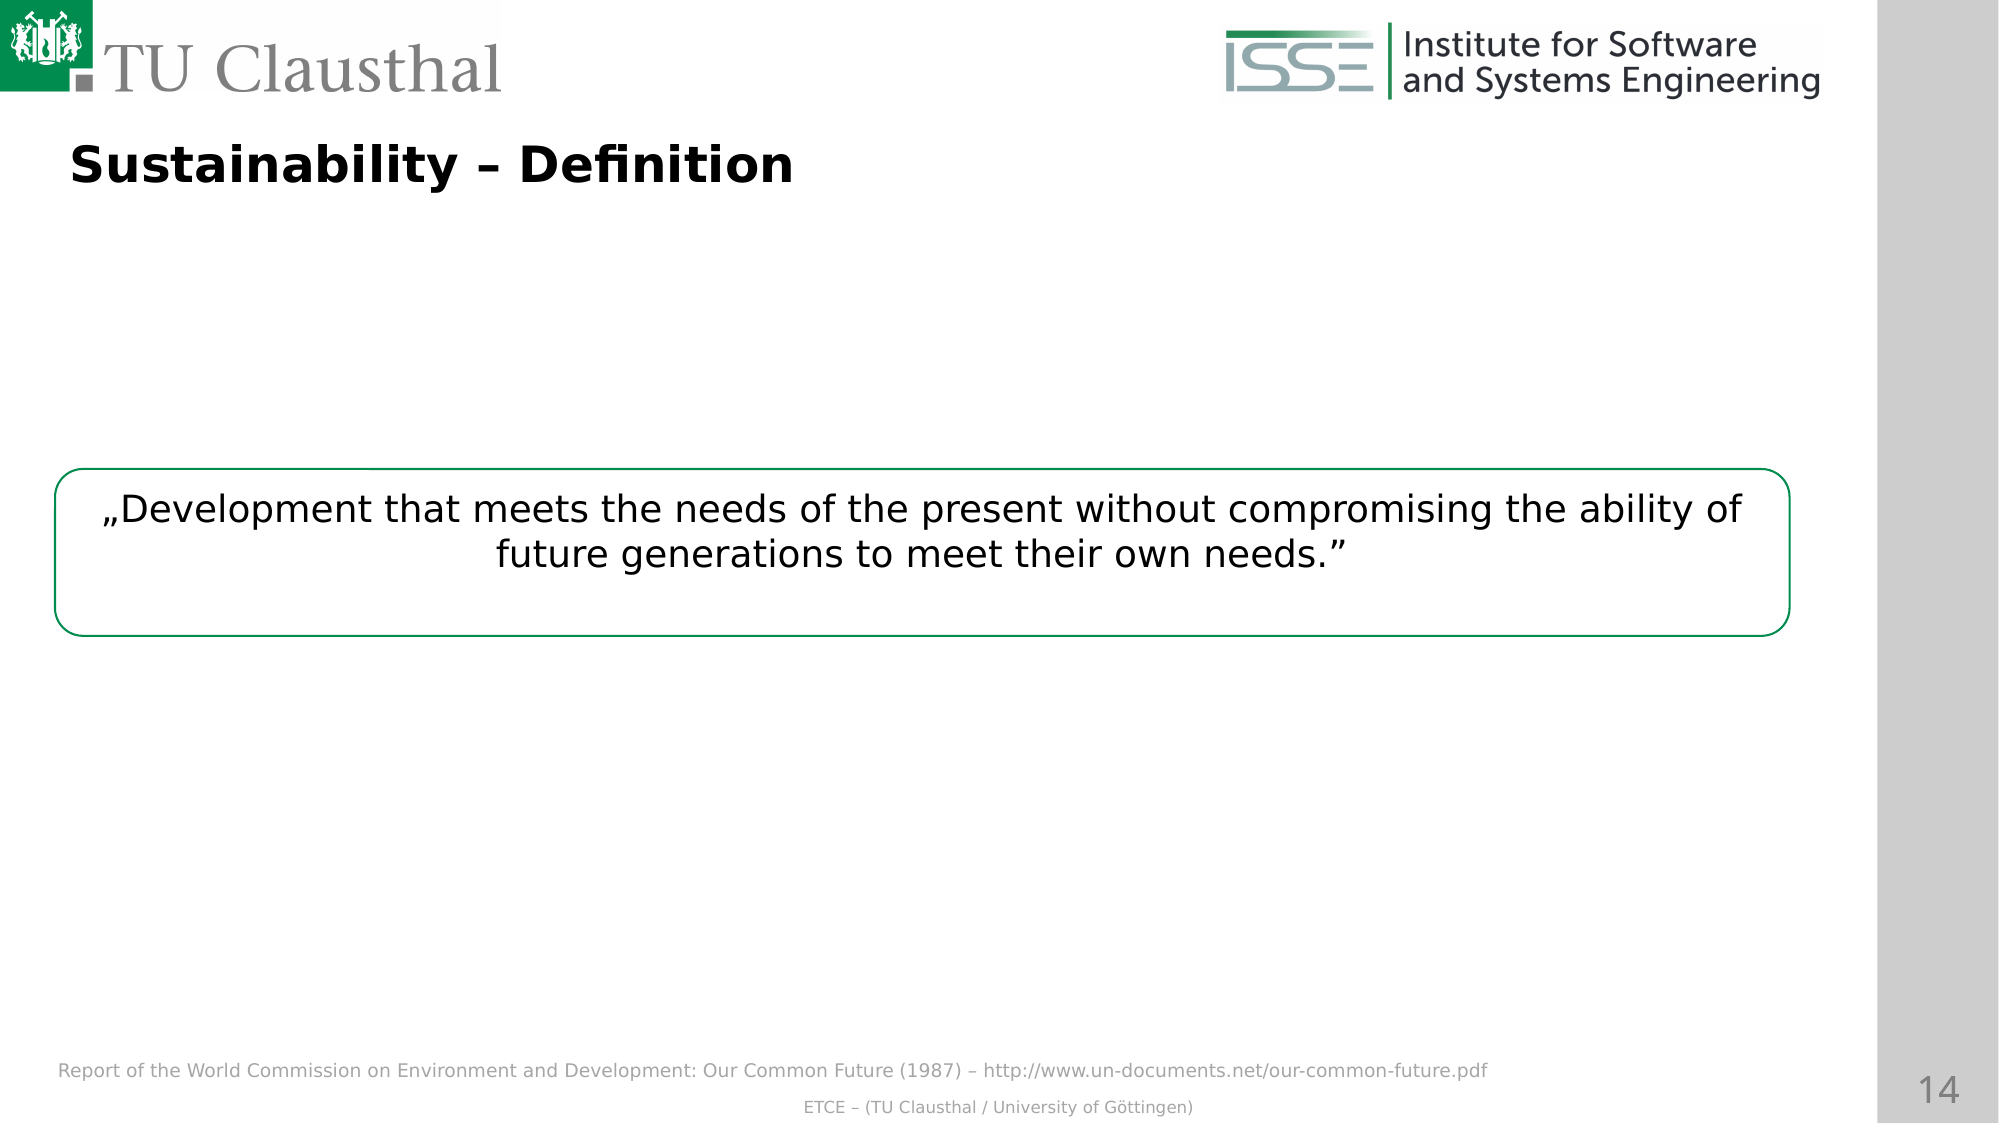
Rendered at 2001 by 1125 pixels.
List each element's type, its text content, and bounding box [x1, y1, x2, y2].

picture [1218, 22, 1825, 106]
picture [0, 0, 501, 92]
text_box Report of the World Commission on Environment and Development: Our Common Future (1987) – http://www.un-documents.net/our-common-future.pdf [43, 1051, 1761, 1089]
text_box Sustainability – Definition [55, 125, 1818, 207]
text_box „Development that meets the needs of the present without compromising the ability of future generations to meet their own needs.” [53, 467, 1791, 637]
